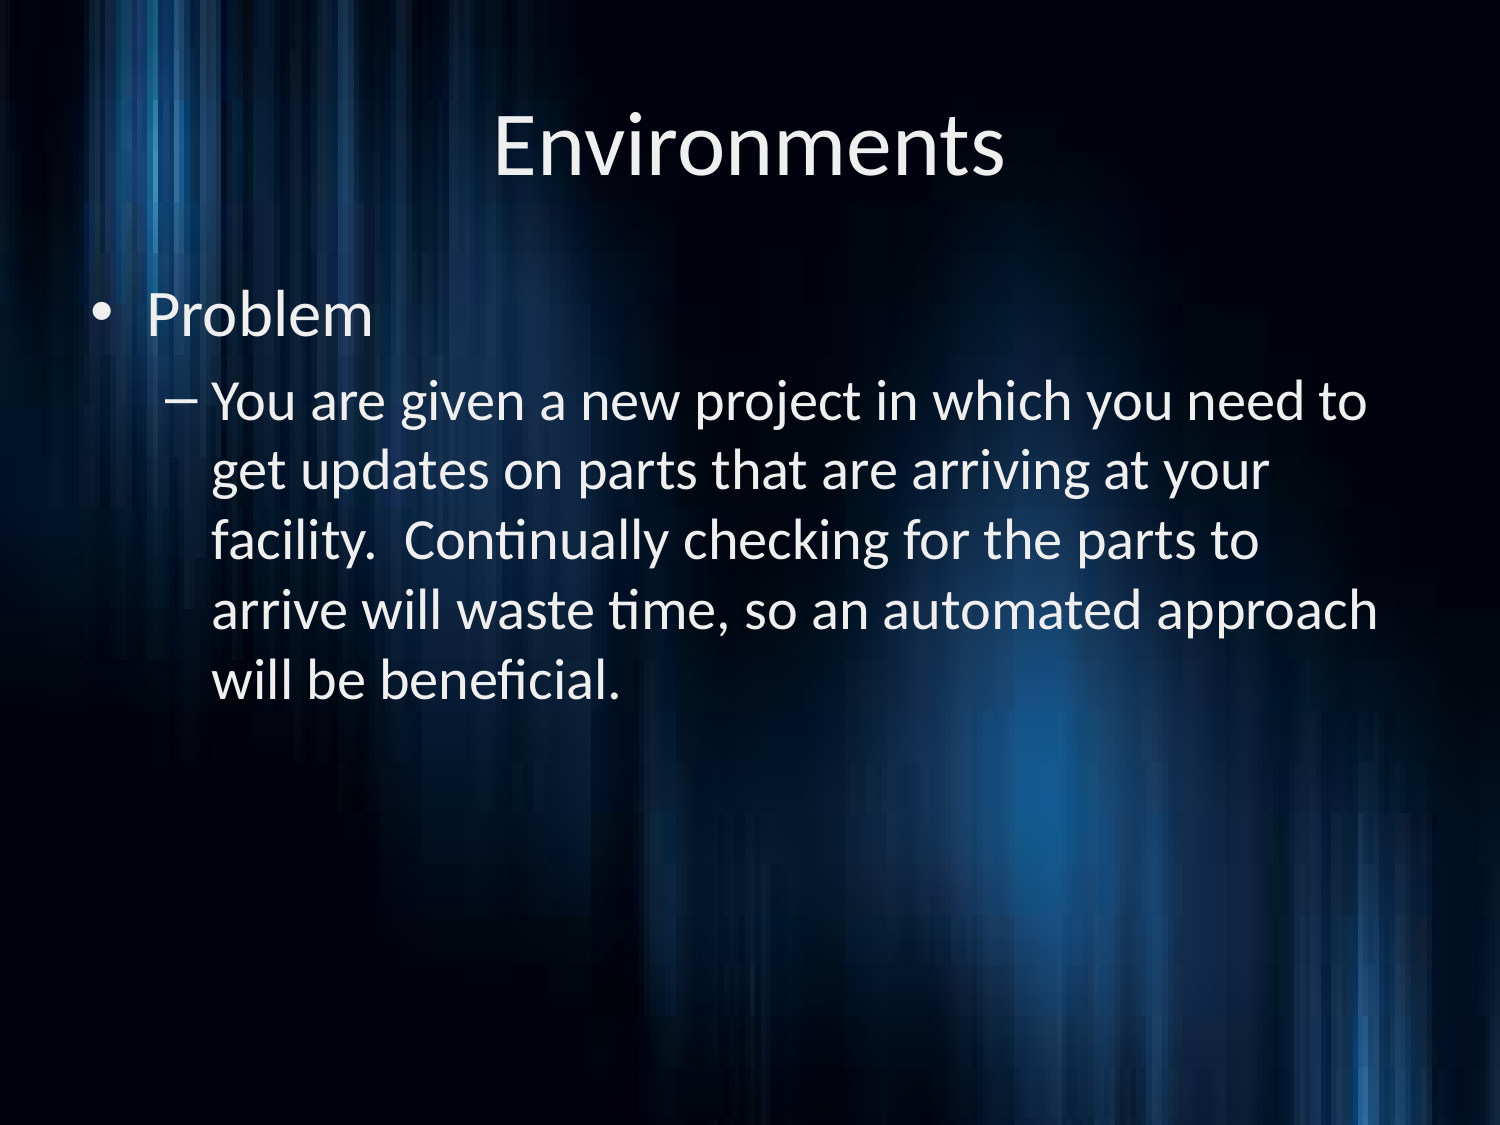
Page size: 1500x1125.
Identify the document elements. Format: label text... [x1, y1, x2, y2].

list Problem You are given a new project in which you need to get updates on parts that are arriving at your facility. Continually checking for the parts to arrive will waste time, so an automated approach will be beneficial. [75, 262, 1425, 1005]
title Environments [75, 45, 1425, 233]
picture [0, 0, 1500, 1125]
